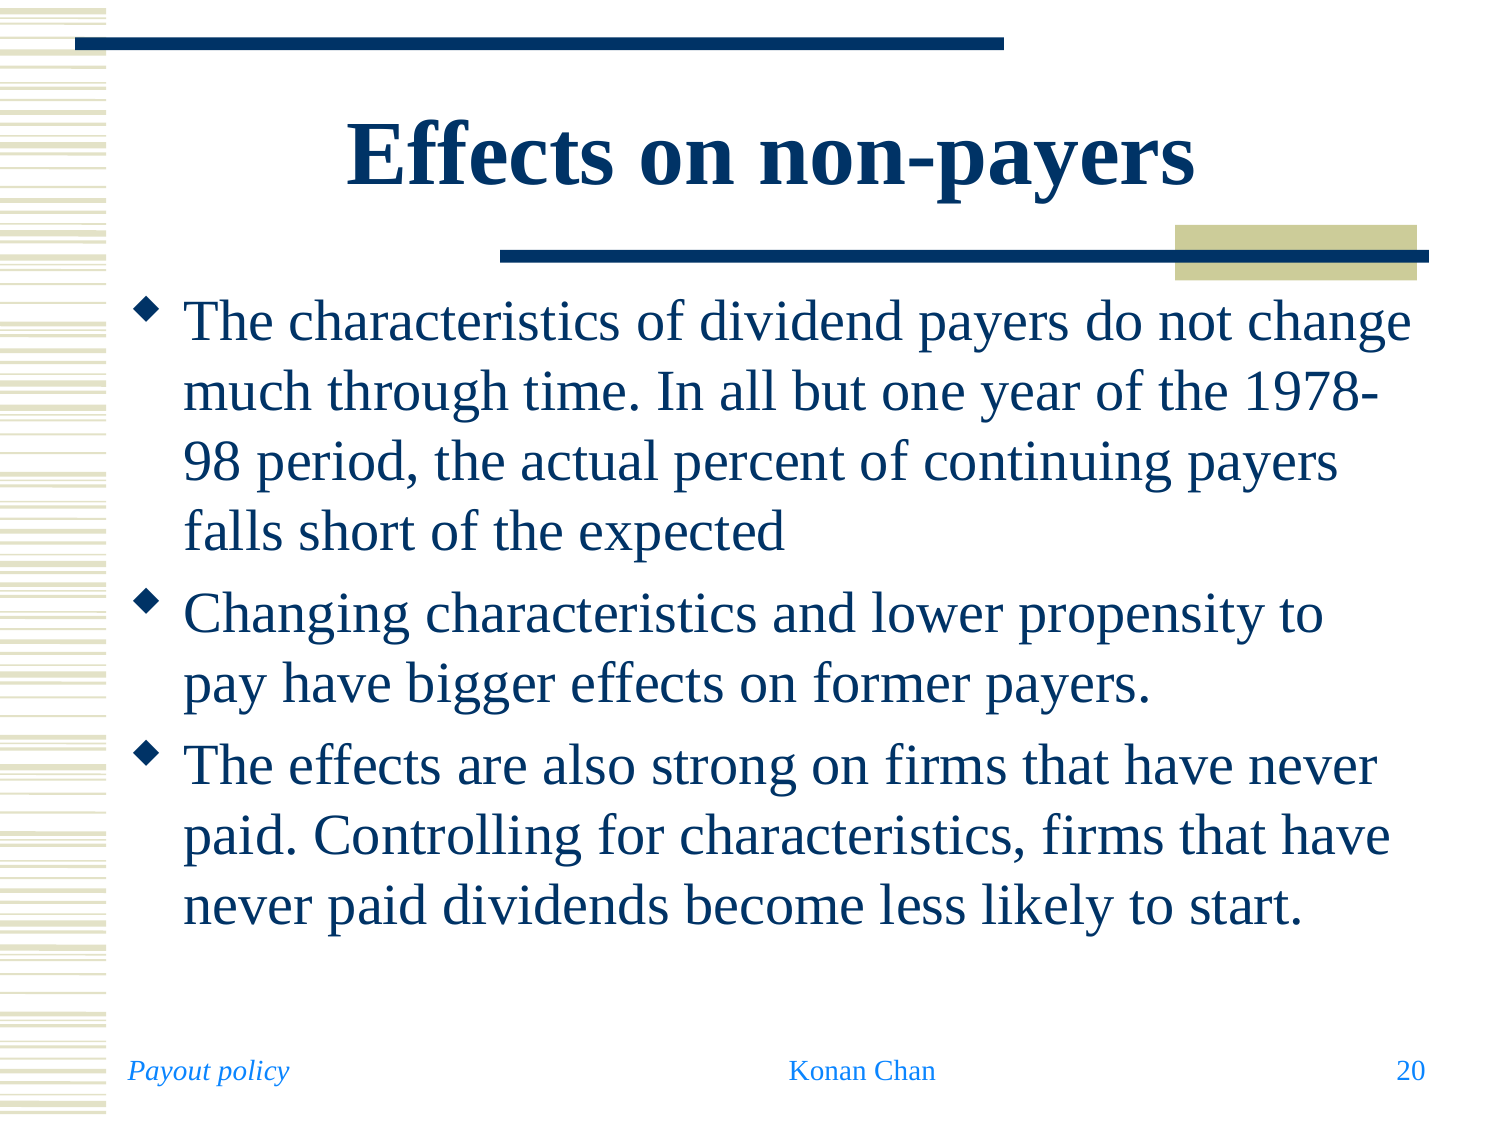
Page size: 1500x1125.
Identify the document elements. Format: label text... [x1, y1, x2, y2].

slide_number Payout policy [112, 1032, 638, 1105]
slide_number 20 [1080, 1032, 1442, 1105]
footer Konan Chan [674, 1032, 1051, 1105]
list The characteristics of dividend payers do not change much through time. In all but one year of the 1978-98 period, the actual percent of continuing payers falls short of the expected Changing characteristics and lower propensity to pay have bigger effects on former payers. The effects are also strong on firms that have never paid. Controlling for characteristics, firms that have never paid dividends become less likely to start. [112, 275, 1439, 1025]
title Effects on non-payers [106, 62, 1438, 250]
